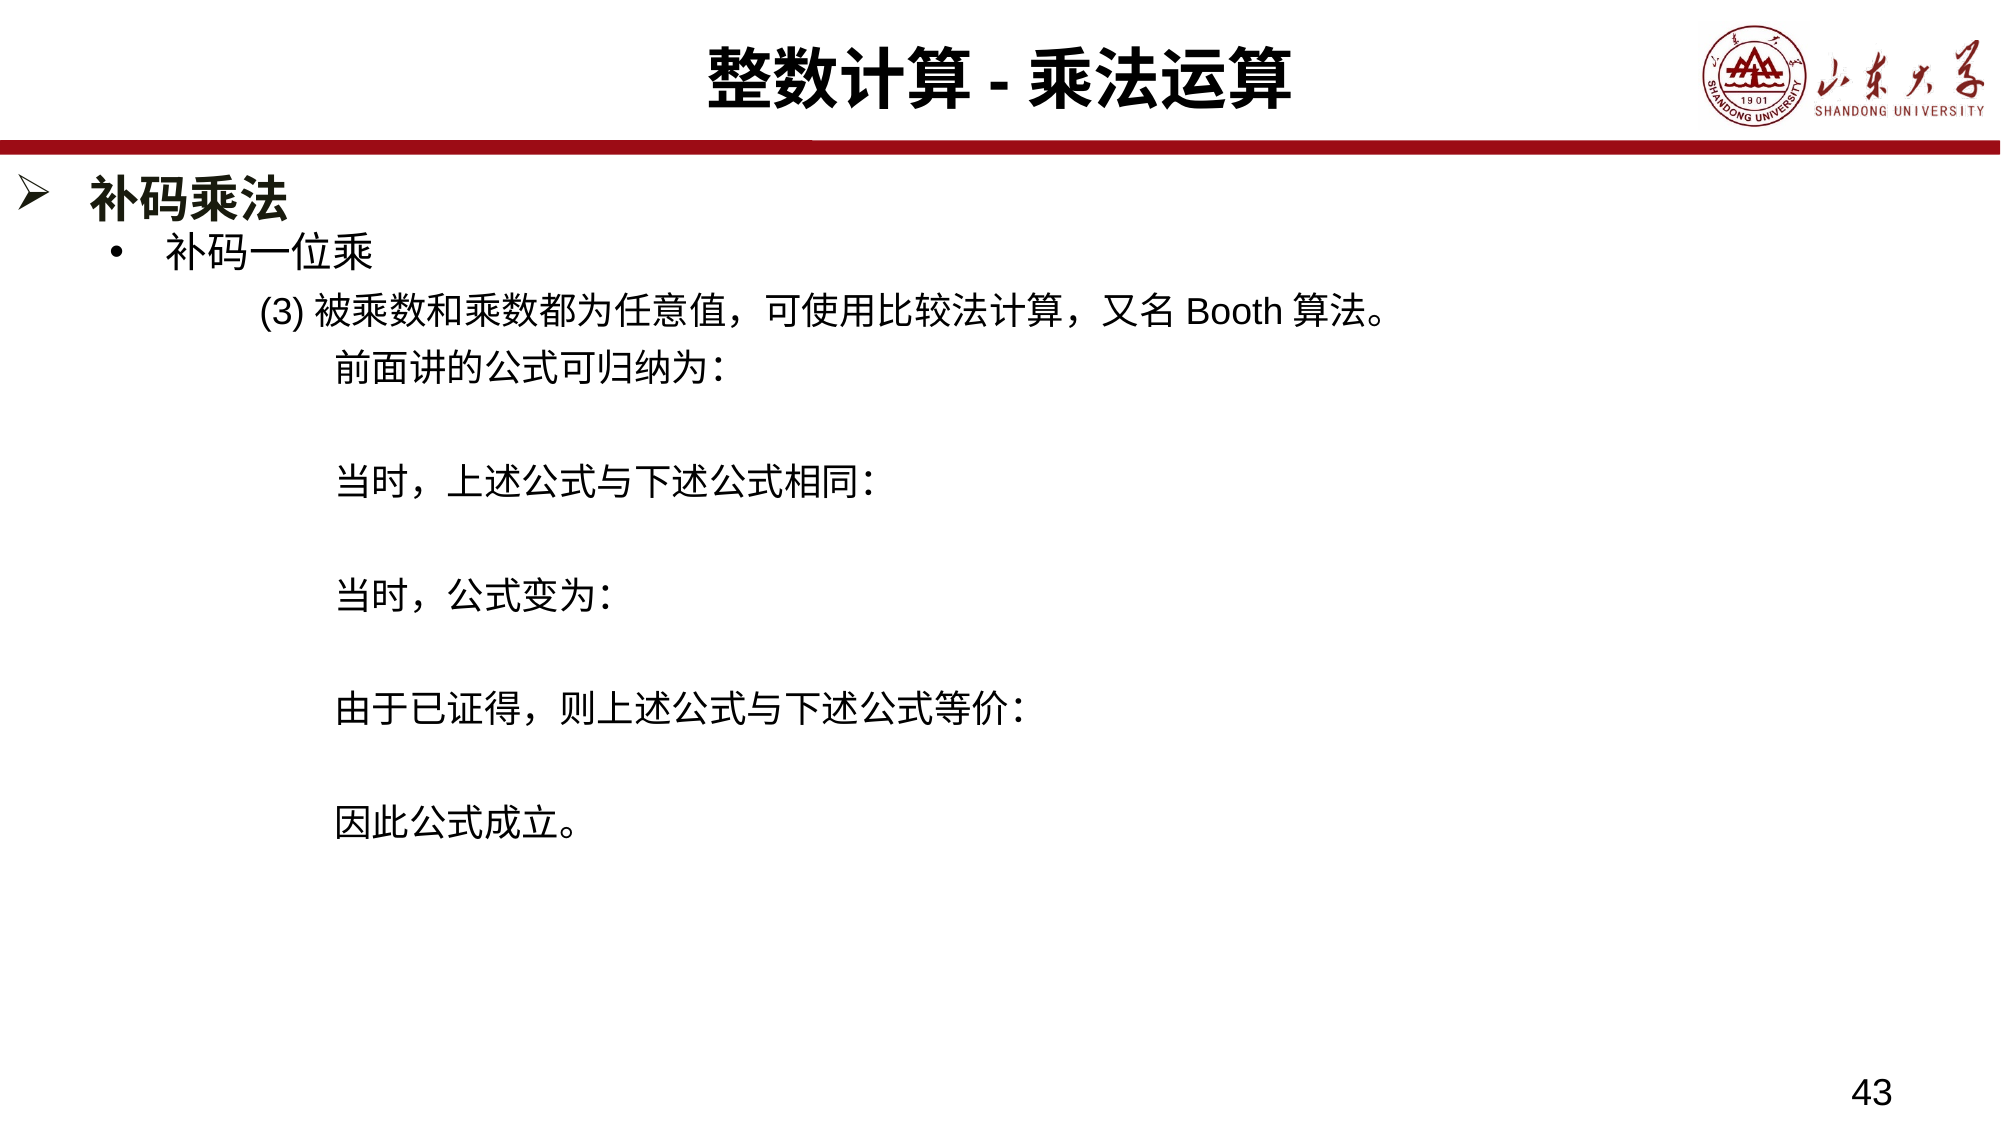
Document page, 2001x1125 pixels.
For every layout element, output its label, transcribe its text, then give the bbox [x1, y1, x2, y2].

title 整数计算-乘法运算 [0, 39, 2000, 152]
slide_number 43 [1836, 1060, 2000, 1125]
list 补码乘法 [0, 164, 1928, 242]
picture [1698, 21, 1810, 39]
